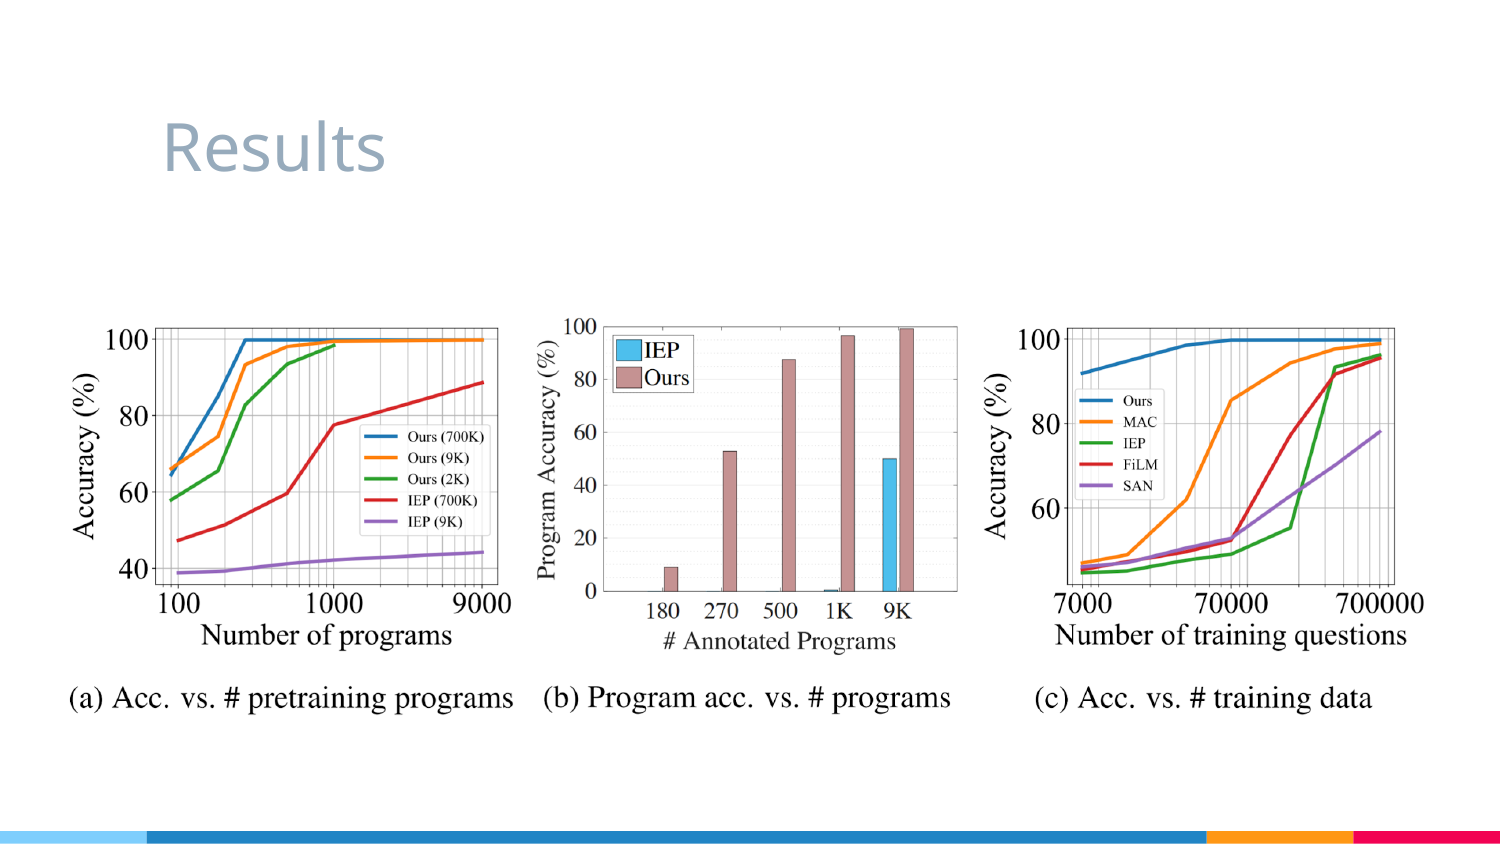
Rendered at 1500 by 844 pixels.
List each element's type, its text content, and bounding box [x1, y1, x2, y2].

picture [24, 252, 1476, 750]
title Results [146, 58, 1207, 200]
